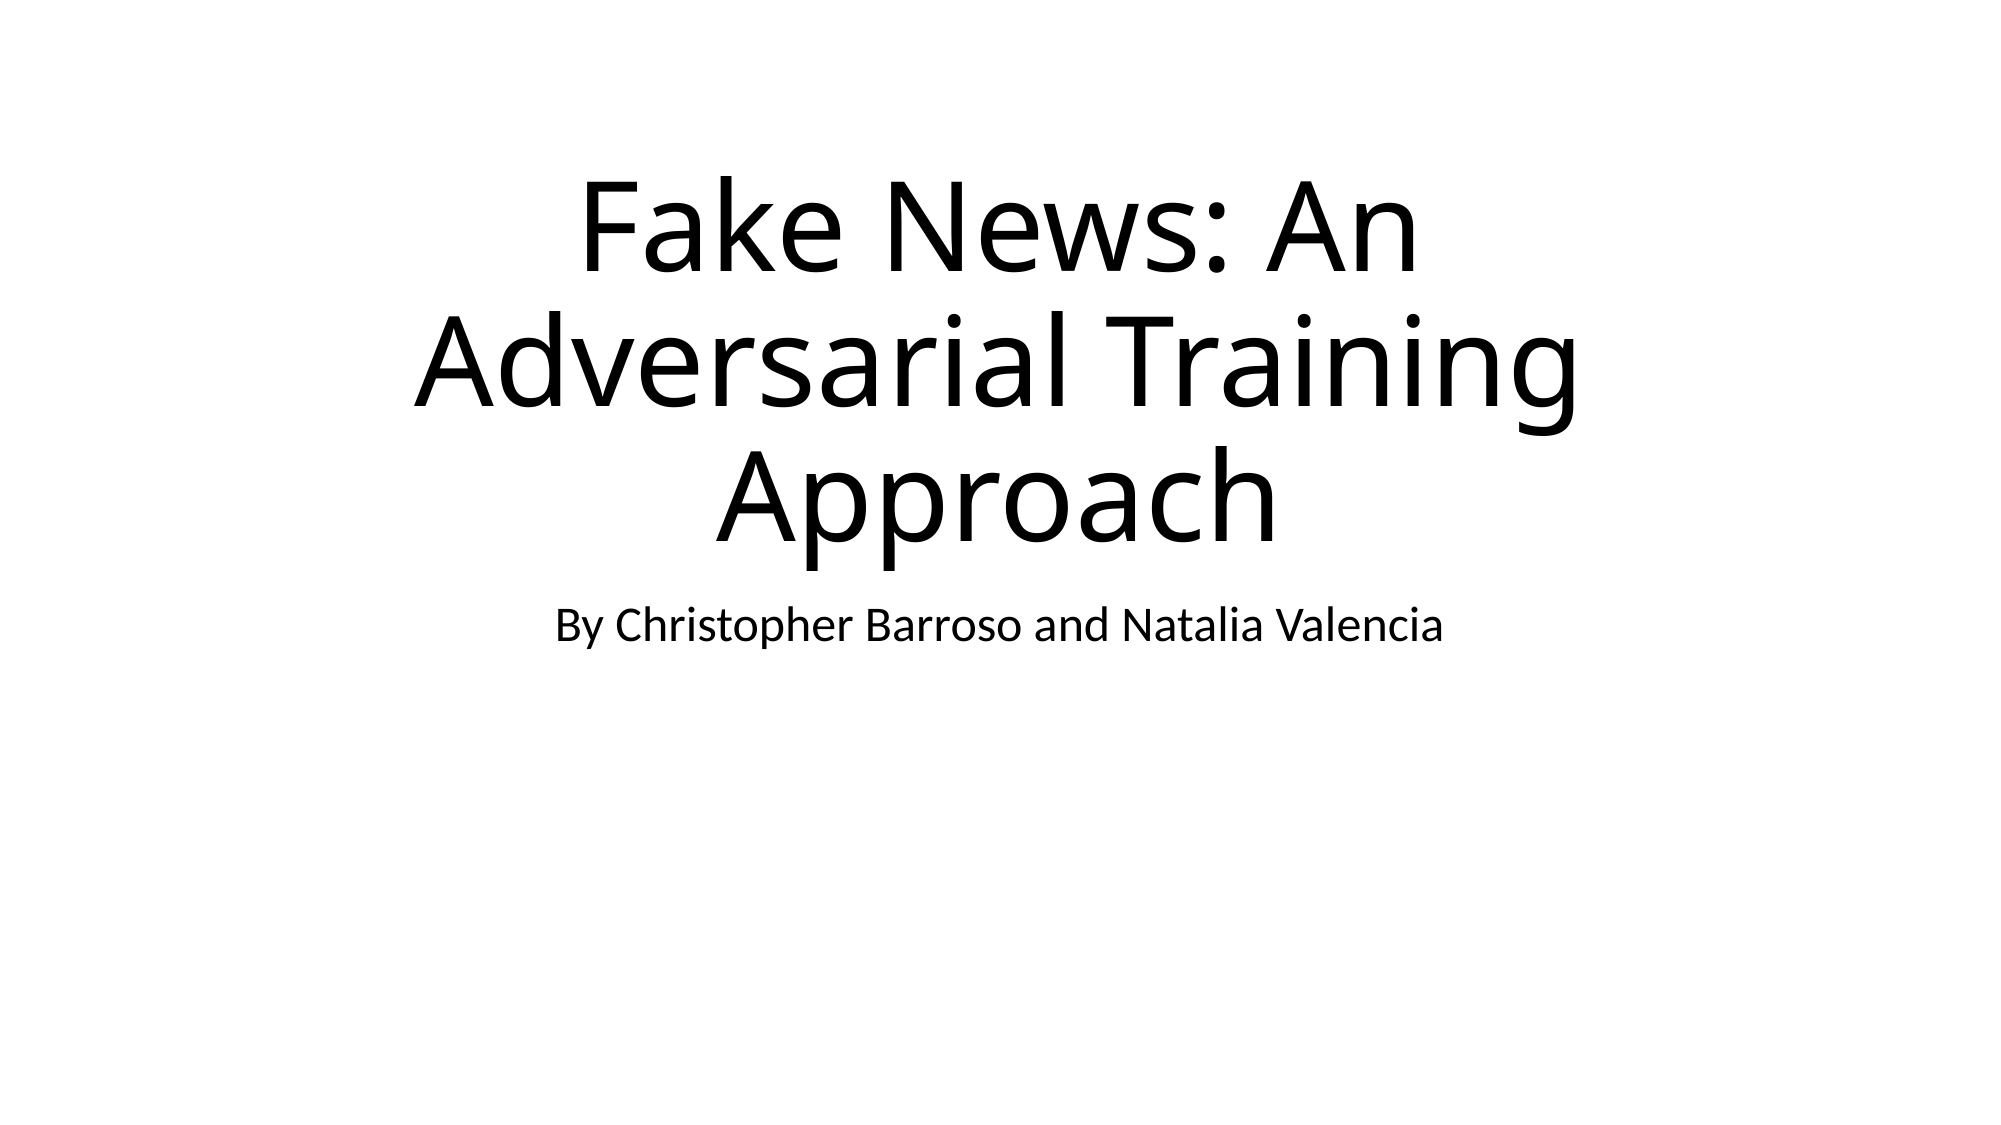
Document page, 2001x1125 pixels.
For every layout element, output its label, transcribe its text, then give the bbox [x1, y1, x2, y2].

title Fake News: An Adversarial Training Approach [249, 184, 1750, 576]
subtitle By Christopher Barroso and Natalia Valencia [249, 590, 1750, 863]
